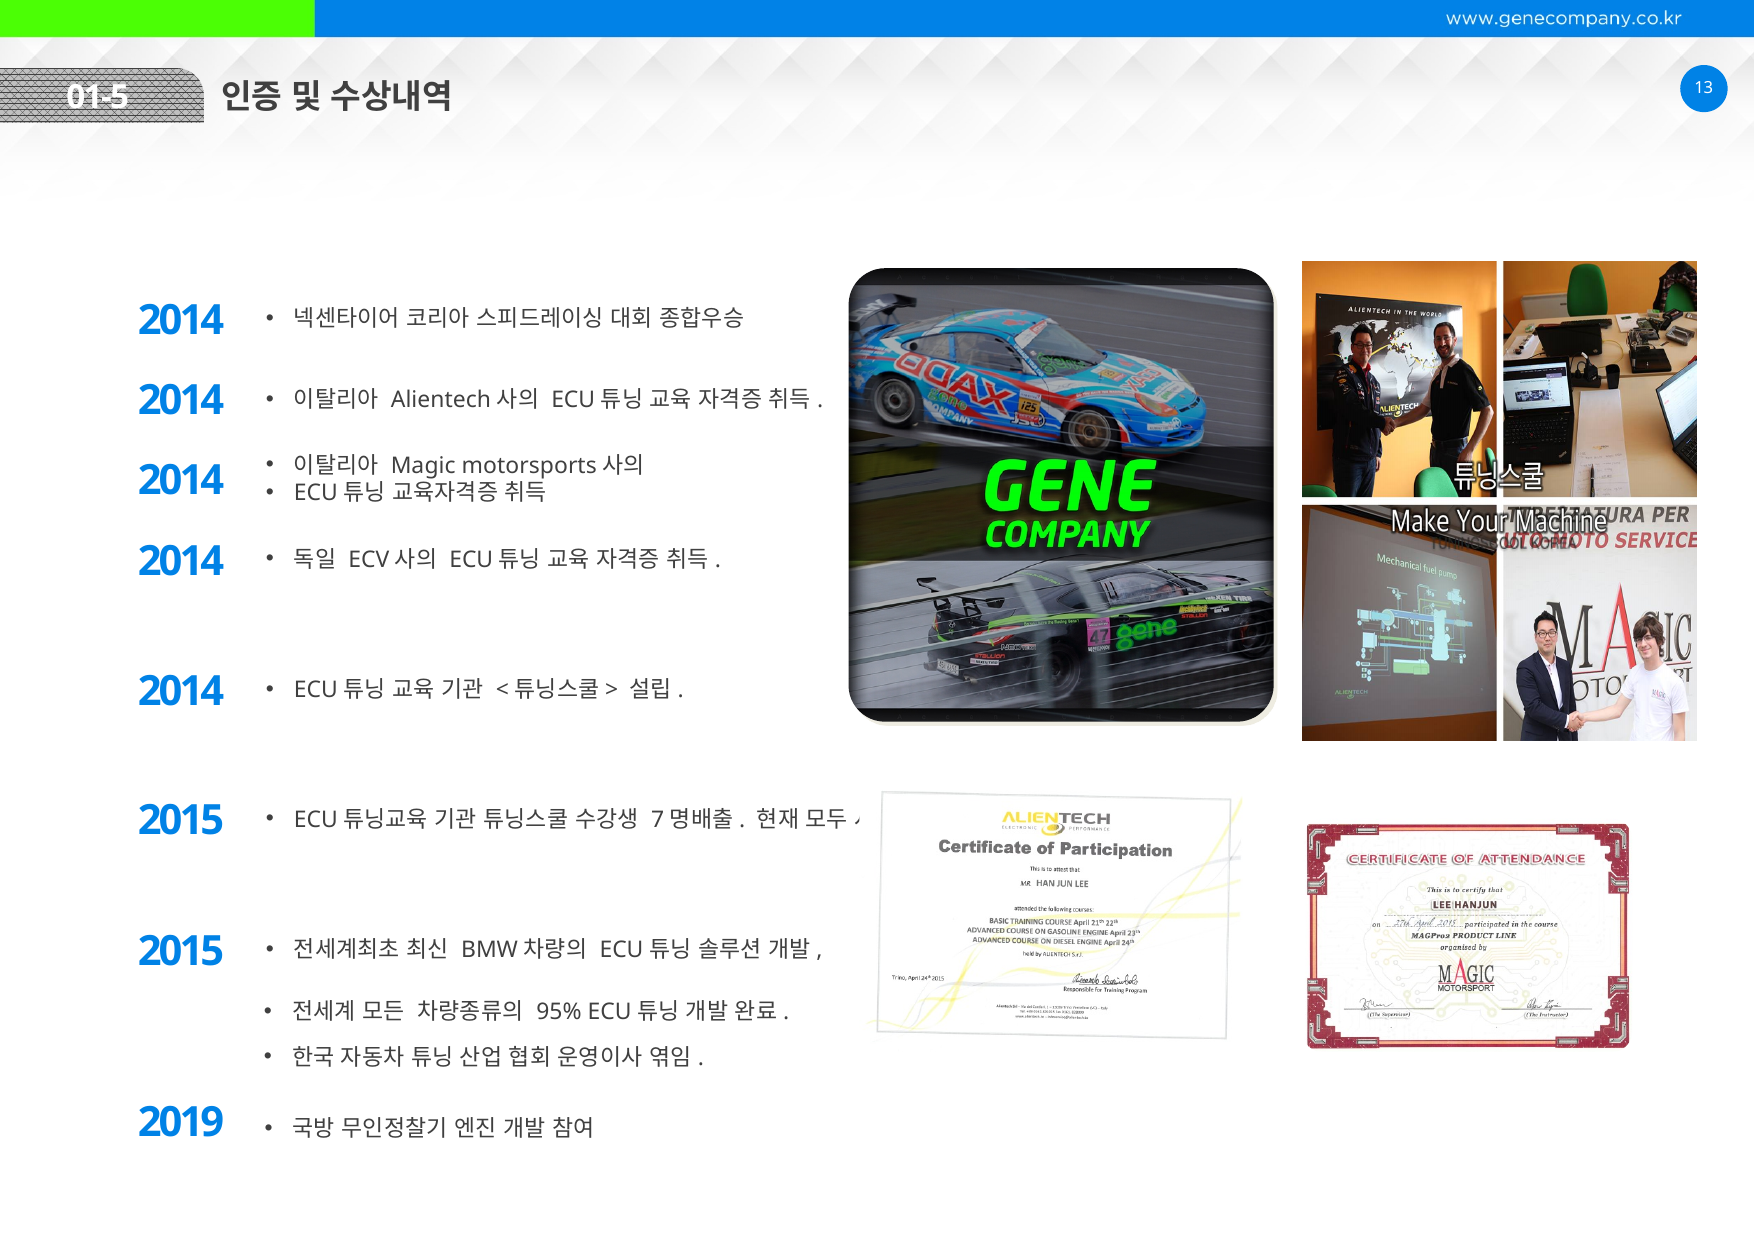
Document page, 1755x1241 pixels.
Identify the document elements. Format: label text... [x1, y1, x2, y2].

text_box 이탈리아 Alientech사의 ECU튜닝 교육 자격증 취득. [250, 377, 843, 420]
text_box 2019 [38, 1087, 240, 1153]
text_box 2014 [38, 365, 240, 431]
text_box 2014 [38, 285, 240, 350]
text_box ECU튜닝 교육 기관 <튜닝스쿨> 설립. [250, 667, 843, 710]
slide_number 13 [1650, 55, 1755, 122]
text_box 국방 무인정찰기 엔진 개발 참여 [249, 1106, 935, 1149]
text_box 넥센타이어 코리아 스피드레이싱 대회 종합우승 [250, 296, 843, 339]
text_box ECU튜닝교육 기관 튜닝스쿨 수강생 7명배출. 현재 모두 사업중. [250, 796, 854, 840]
text_box 인증 및 수상내역 [206, 68, 688, 123]
text_box 01-5 [0, 68, 204, 123]
text_box 독일 ECV사의 ECU튜닝 교육 자격증 취득. [250, 536, 843, 580]
text_box 2014 [38, 526, 240, 591]
text_box 전세계최초 최신 BMW차량의 ECU튜닝 솔루션 개발, [250, 927, 854, 970]
text_box 전세계 모든 차량종류의 95% ECU튜닝 개발 완료. [249, 989, 854, 1032]
picture [0, 0, 1754, 1240]
text_box 이탈리아 Magic motorsports사의 ECU튜닝 교육자격증 취득 [250, 442, 843, 513]
text_box 2015 [38, 916, 240, 981]
text_box 2015 [38, 786, 240, 851]
text_box 2014 [38, 656, 240, 722]
text_box 2014 [38, 445, 240, 510]
text_box 한국 자동차 튜닝 산업 협회 운영이사 엮임. [249, 1034, 935, 1077]
